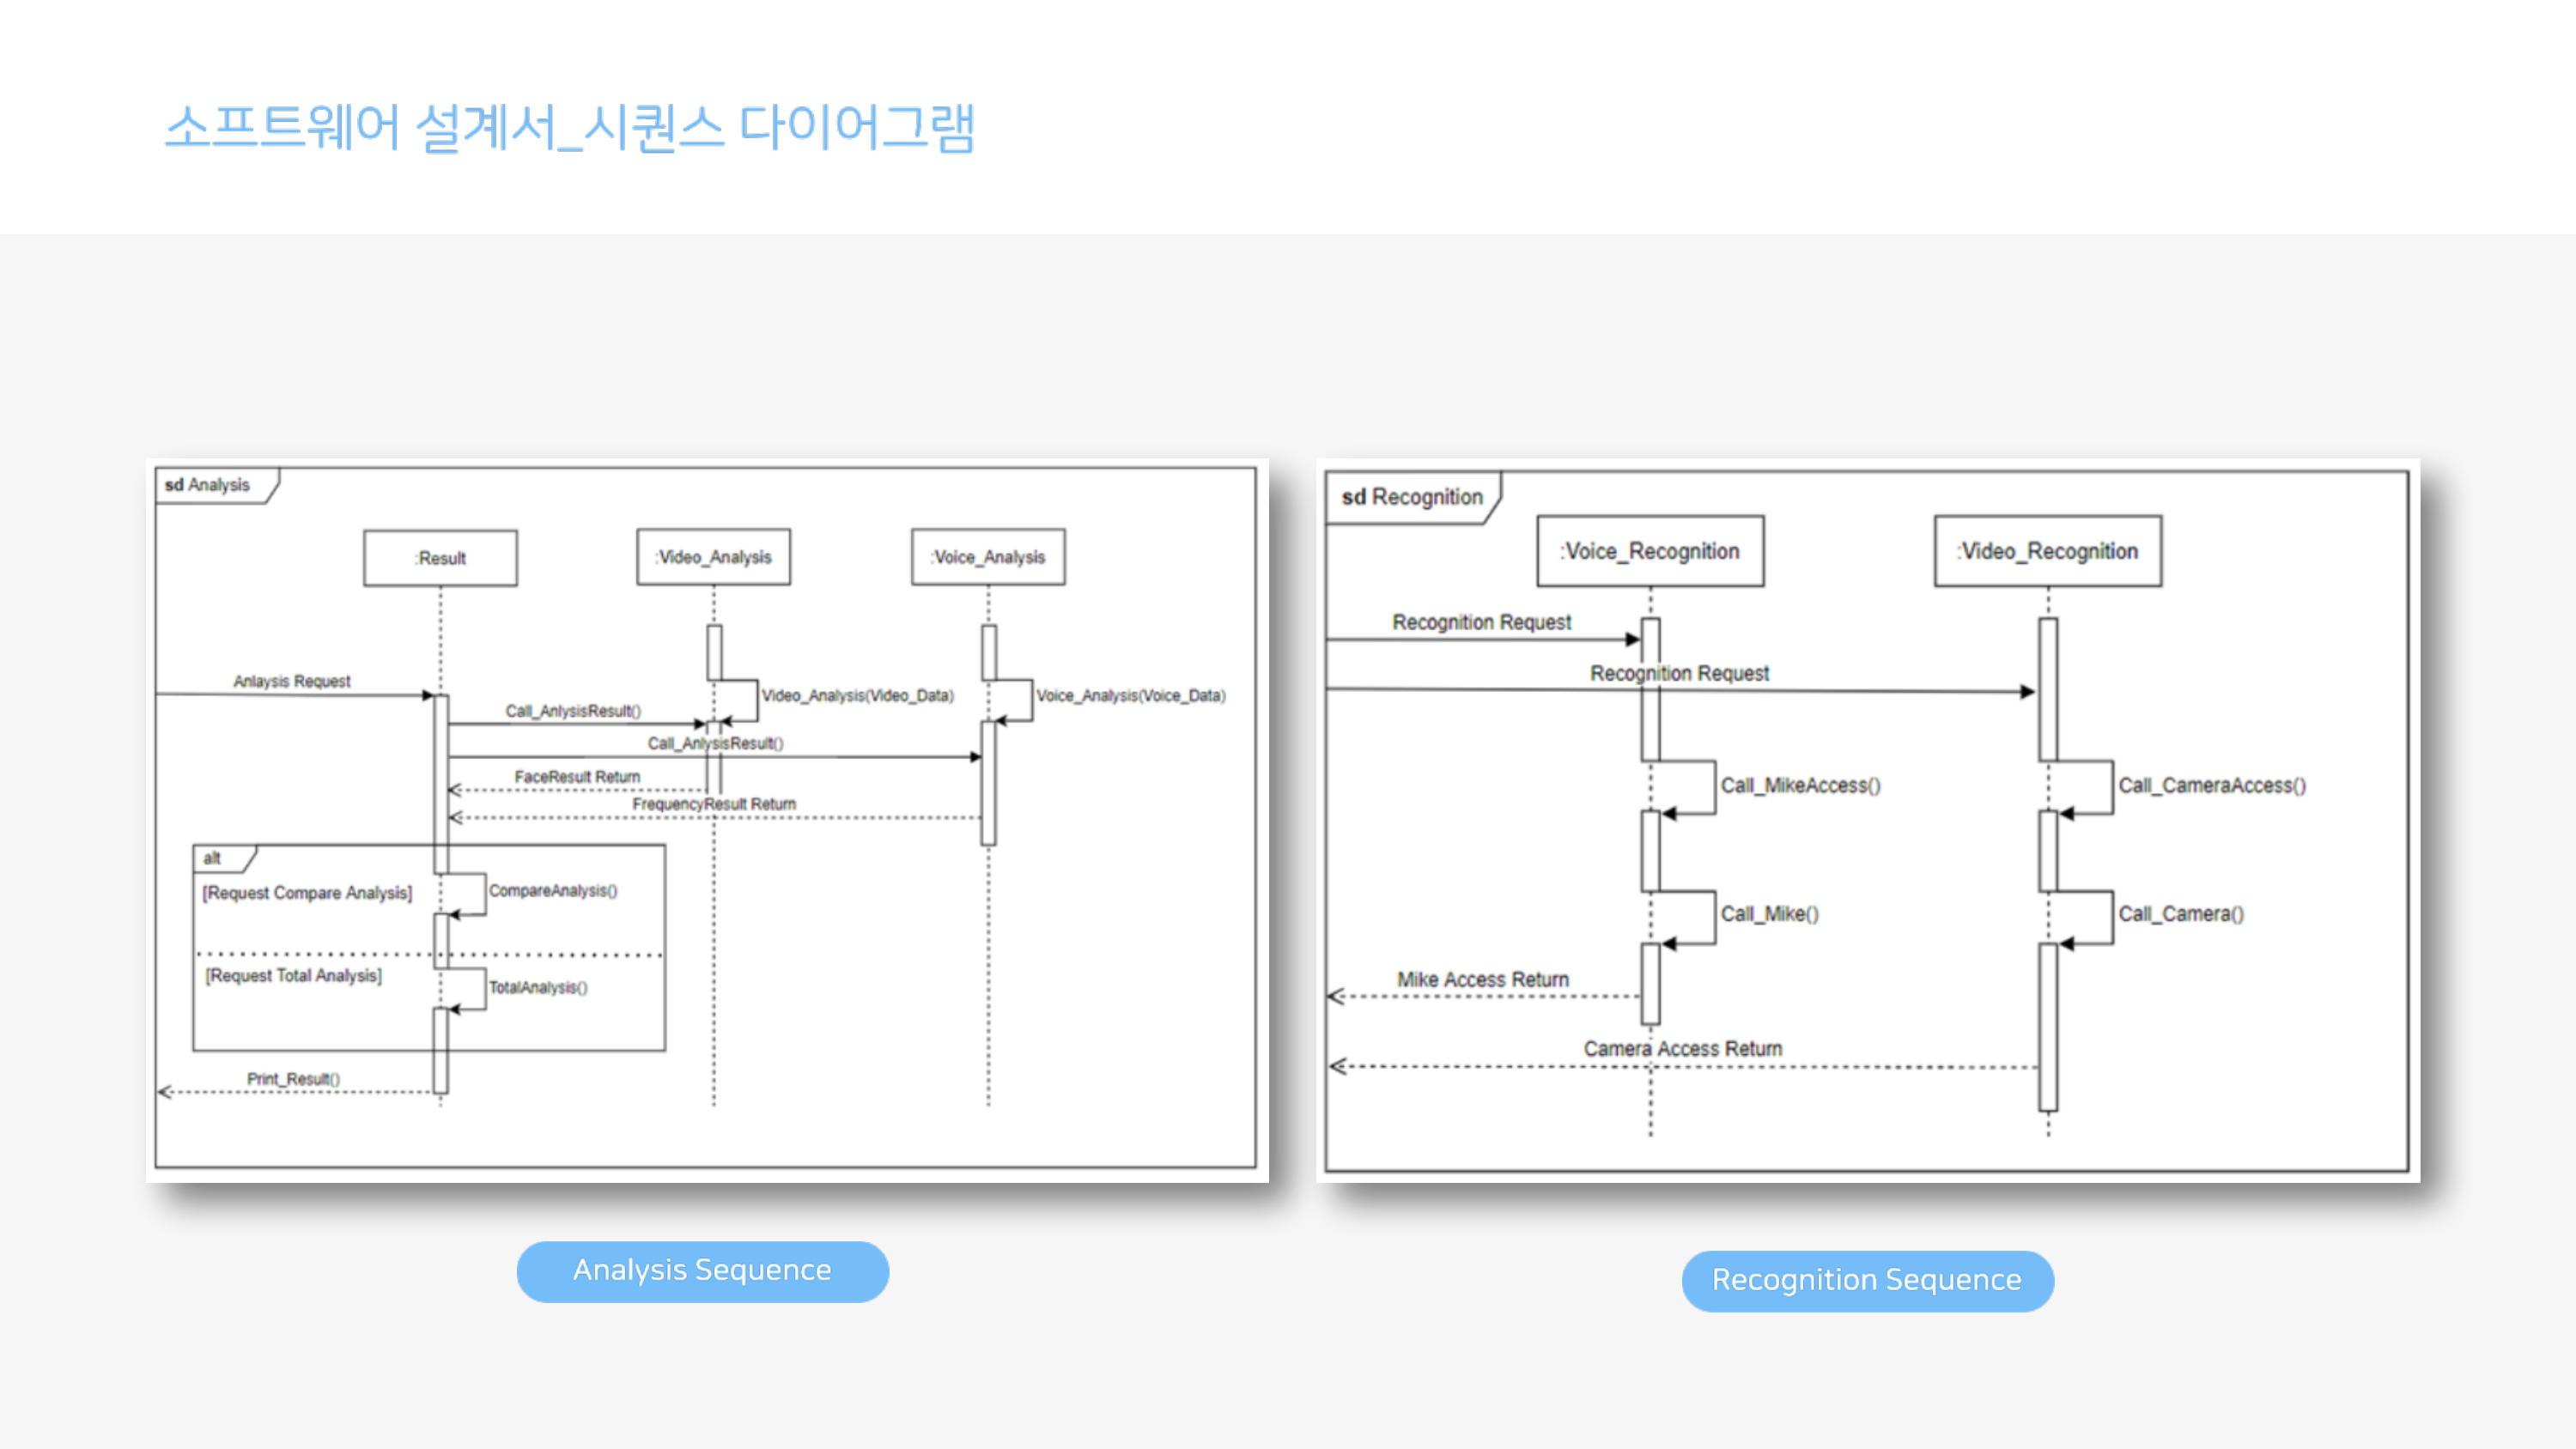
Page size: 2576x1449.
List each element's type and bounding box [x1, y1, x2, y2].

text_box [517, 1240, 890, 1303]
text_box [0, 234, 2576, 1449]
picture [522, 1246, 848, 1308]
text_box [146, 458, 1270, 1183]
picture [1687, 1256, 2038, 1318]
picture [0, 83, 2576, 234]
text_box [1316, 458, 2421, 1183]
text_box [1682, 1251, 2055, 1313]
